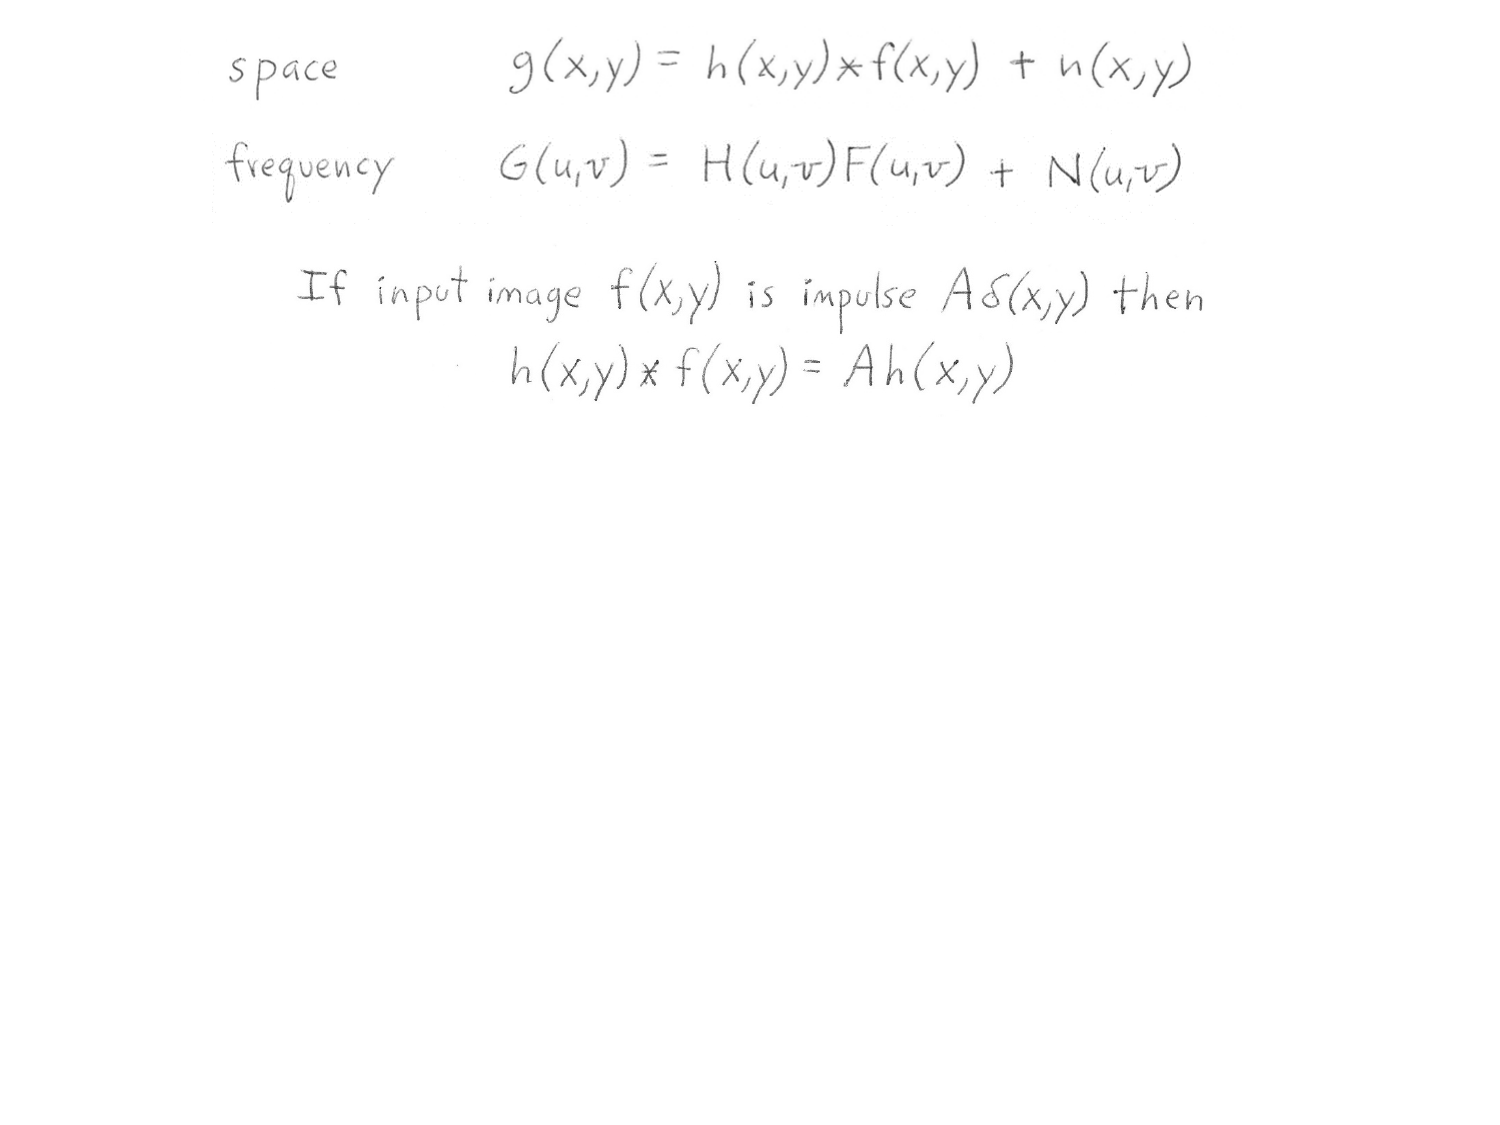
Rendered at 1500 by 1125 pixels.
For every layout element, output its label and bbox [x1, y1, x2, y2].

picture [497, 26, 1242, 112]
picture [209, 119, 1227, 227]
picture [268, 239, 1232, 417]
picture [179, 37, 360, 112]
